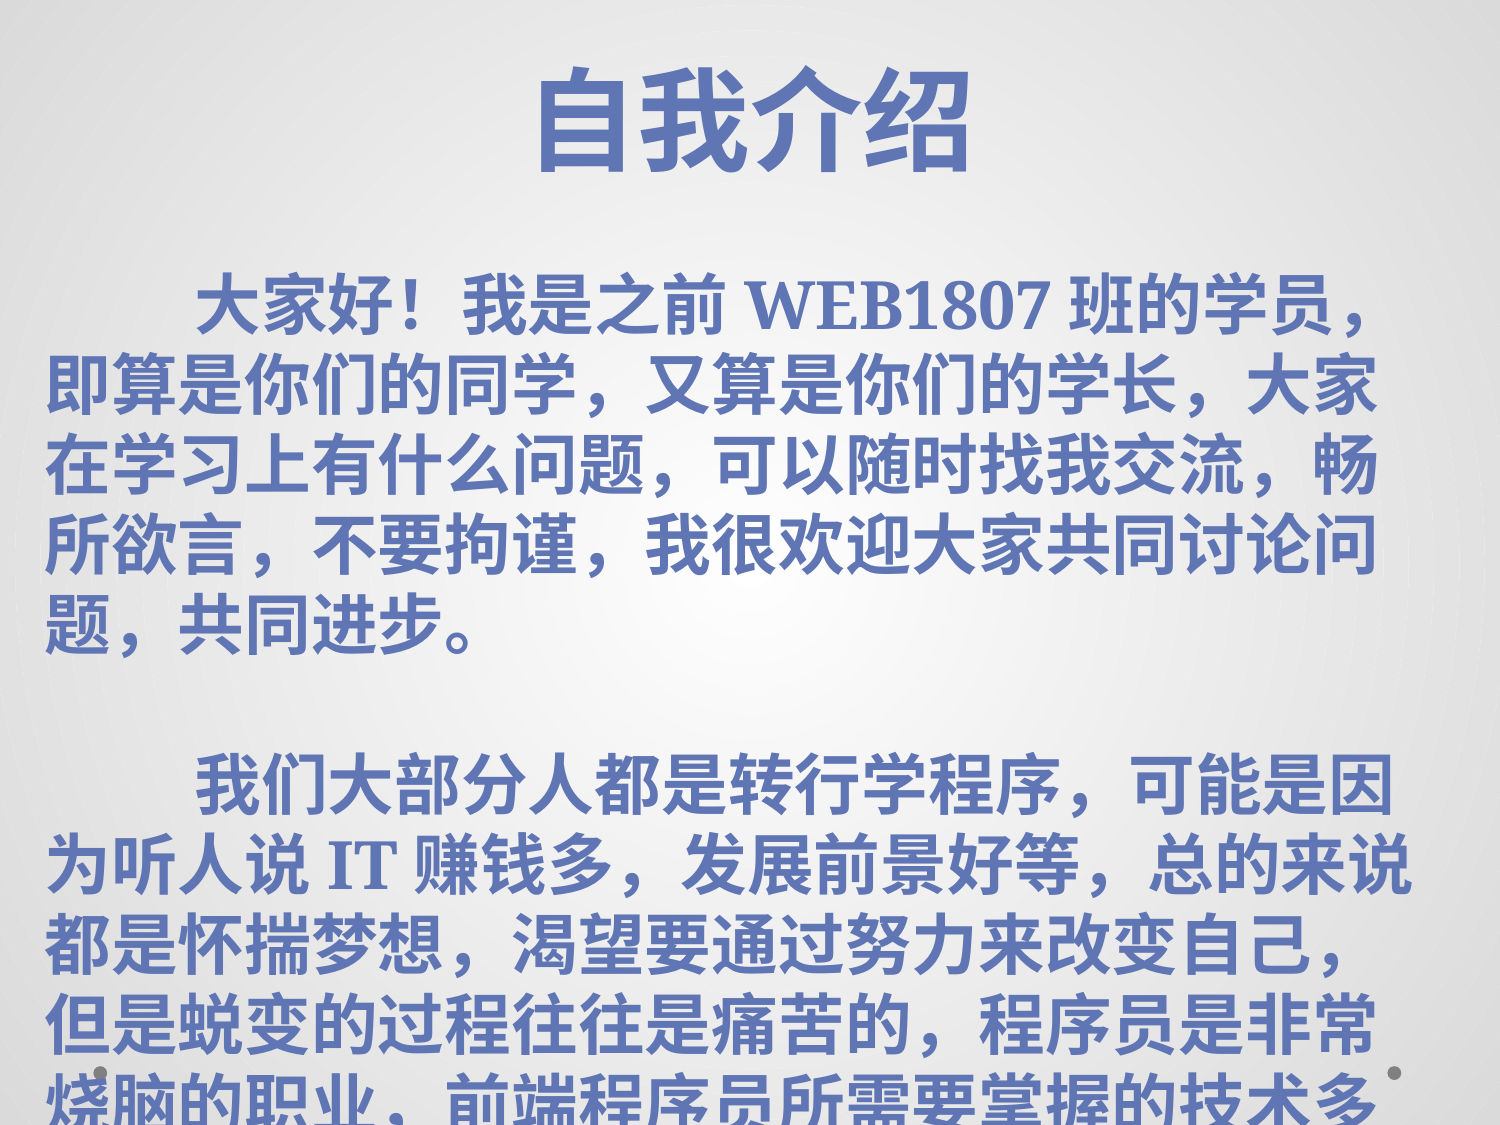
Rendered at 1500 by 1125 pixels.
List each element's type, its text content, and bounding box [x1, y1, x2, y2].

text_box 自我介绍 [509, 42, 991, 193]
text_box 大家好！我是之前web1807班的学员，即算是你们的同学，又算是你们的学长，大家在学习上有什么问题，可以随时找我交流，畅所欲言，不要拘谨，我很欢迎大家共同讨论问题，共同进步。 我们大部分人都是转行学程序，可能是因为听人说IT赚钱多，发展前景好等，总的来说都是怀揣梦想，渴望要通过努力来改变自己，但是蜕变的过程往往是痛苦的，程序员是非常烧脑的职业，前端程序员所需要掌握的技术多而杂，而且技术发展非常快，需要及时更新自己的技能，我希望大家能够坚持到最后。 即来之则安之！我们既然选择做程序员，我希望大家都能够静得下心，作为程序员我们首要追求的目标便是技术，在接下来的5个月时间里，我希望大家能够相处愉快，多多交流学术问题，共同进步，营造良好的学习氛围。 ——不忘初心，方得始终！ [29, 255, 1447, 1125]
